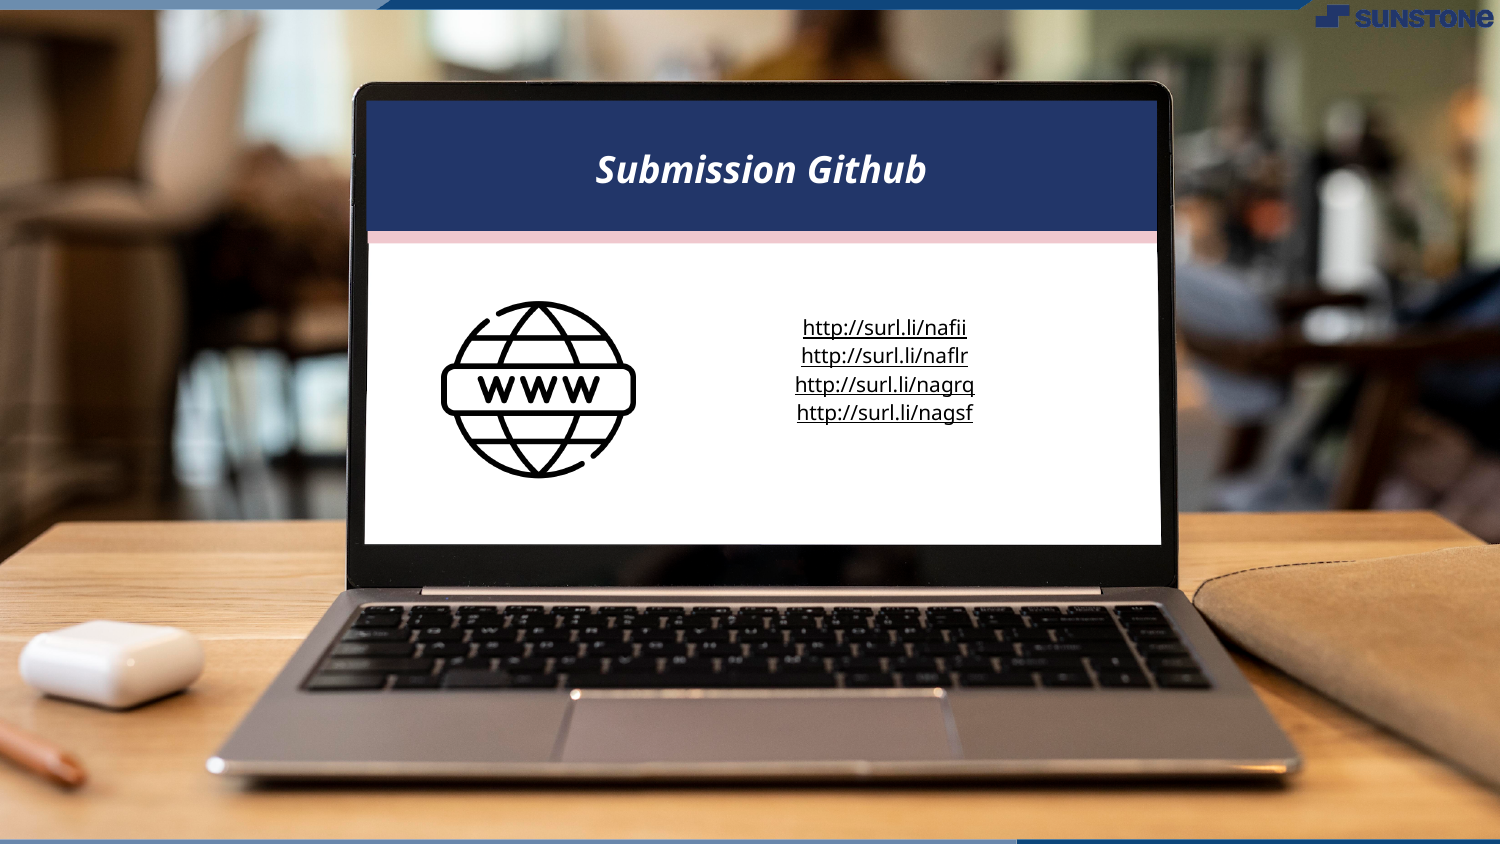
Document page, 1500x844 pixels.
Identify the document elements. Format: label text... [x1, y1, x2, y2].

picture [0, 0, 1500, 844]
list Submission Github [432, 131, 1091, 206]
list http://surl.li/nafii http://surl.li/naflr http://surl.li/nagrq http://surl.li/nagsf [610, 138, 1159, 629]
